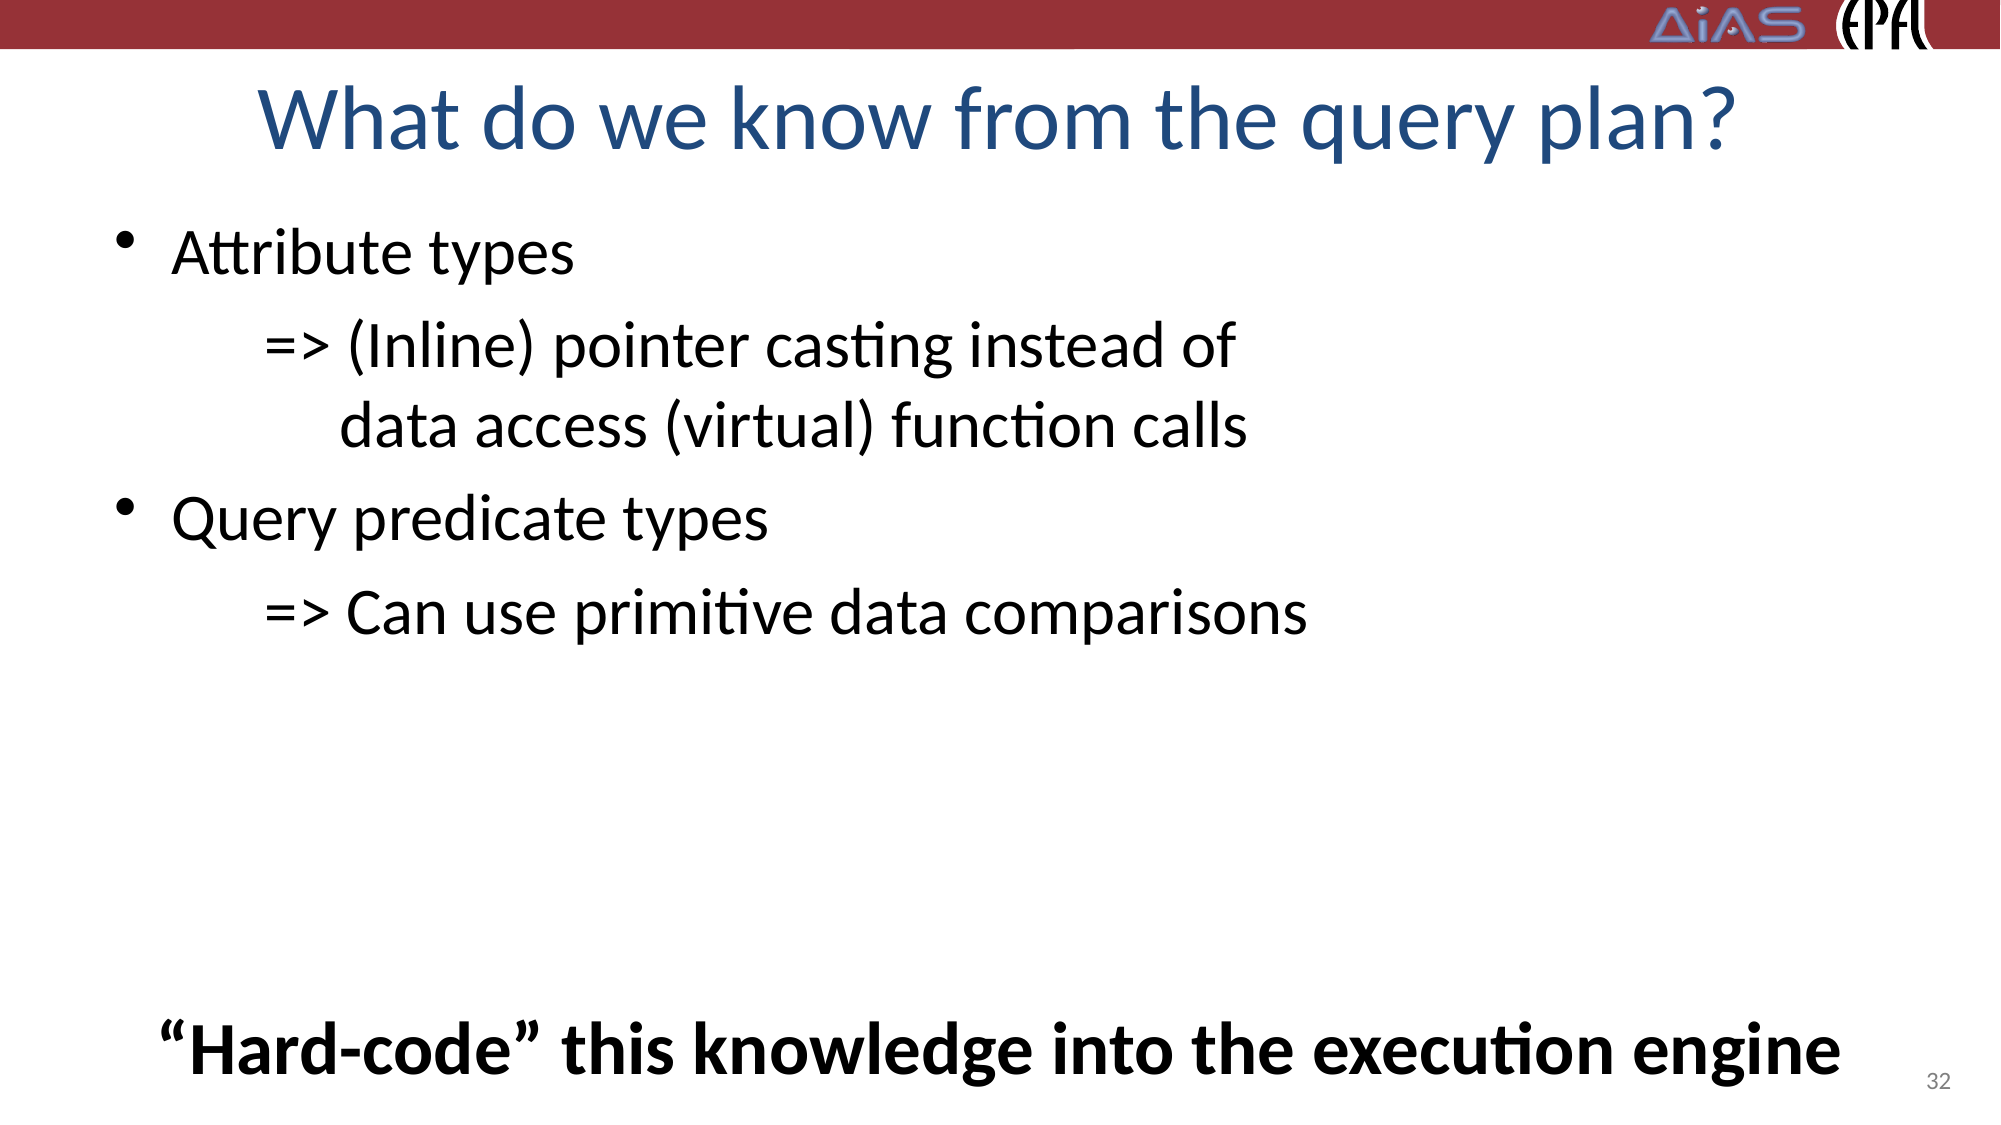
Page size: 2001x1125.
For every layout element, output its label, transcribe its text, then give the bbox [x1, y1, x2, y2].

text_box “Hard-code” this knowledge into the execution engine [0, 962, 2000, 1125]
list Attribute types => (Inline) pointer casting instead of data access (virtual) function calls Query predicate types => Can use primitive data comparisons [99, 199, 1901, 962]
title What do we know from the query plan? [99, 44, 1901, 176]
picture [1645, 3, 1809, 44]
